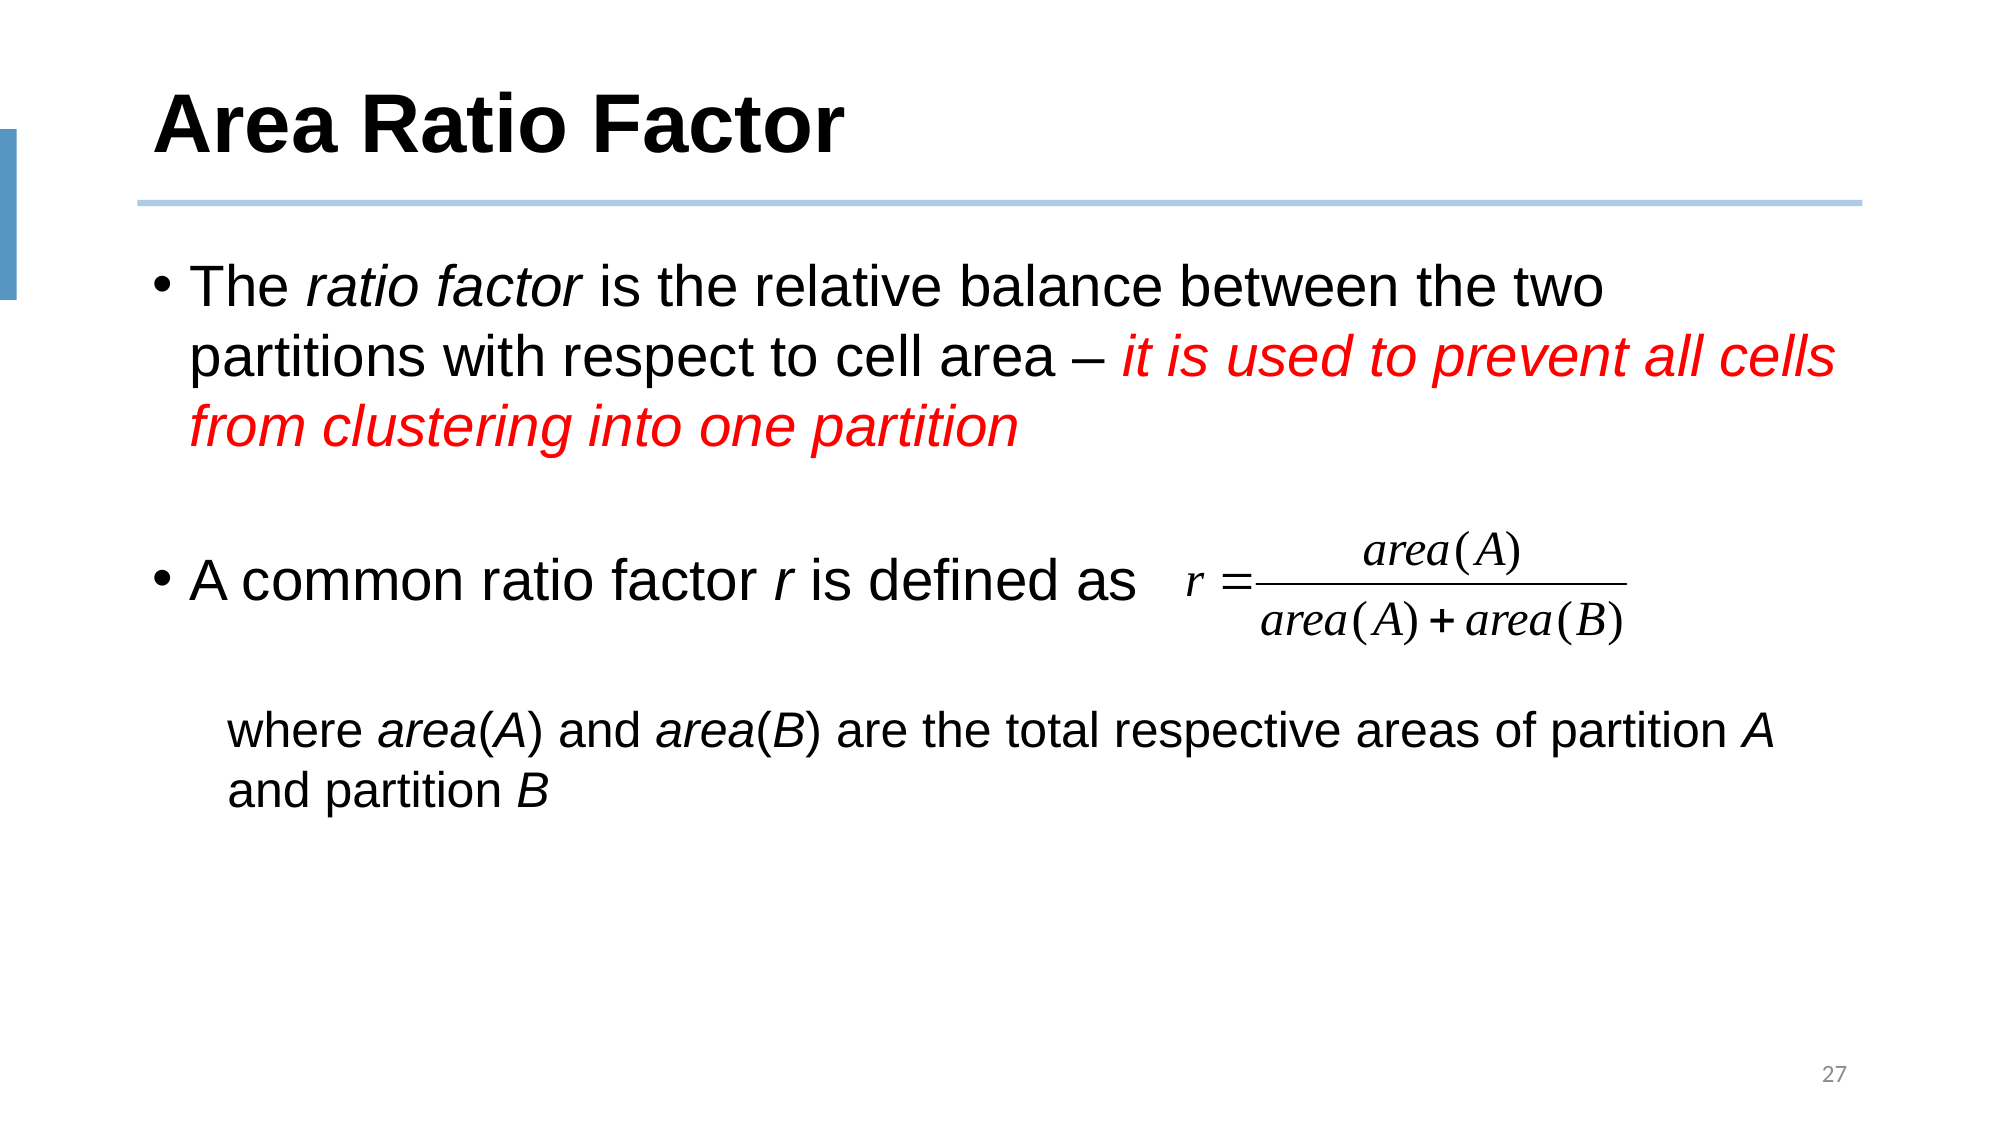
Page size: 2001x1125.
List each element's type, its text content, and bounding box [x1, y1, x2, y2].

list The ratio factor is the relative balance between the two partitions with respect to cell area – it is used to prevent all cells from clustering into one partition A common ratio factor r is defined as where area(A) and area(B) are the total respective areas of partition A and partition B [137, 240, 1863, 1014]
slide_number 27 [1412, 1042, 1863, 1103]
title Area Ratio Factor [137, 42, 1863, 208]
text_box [1176, 516, 1638, 660]
